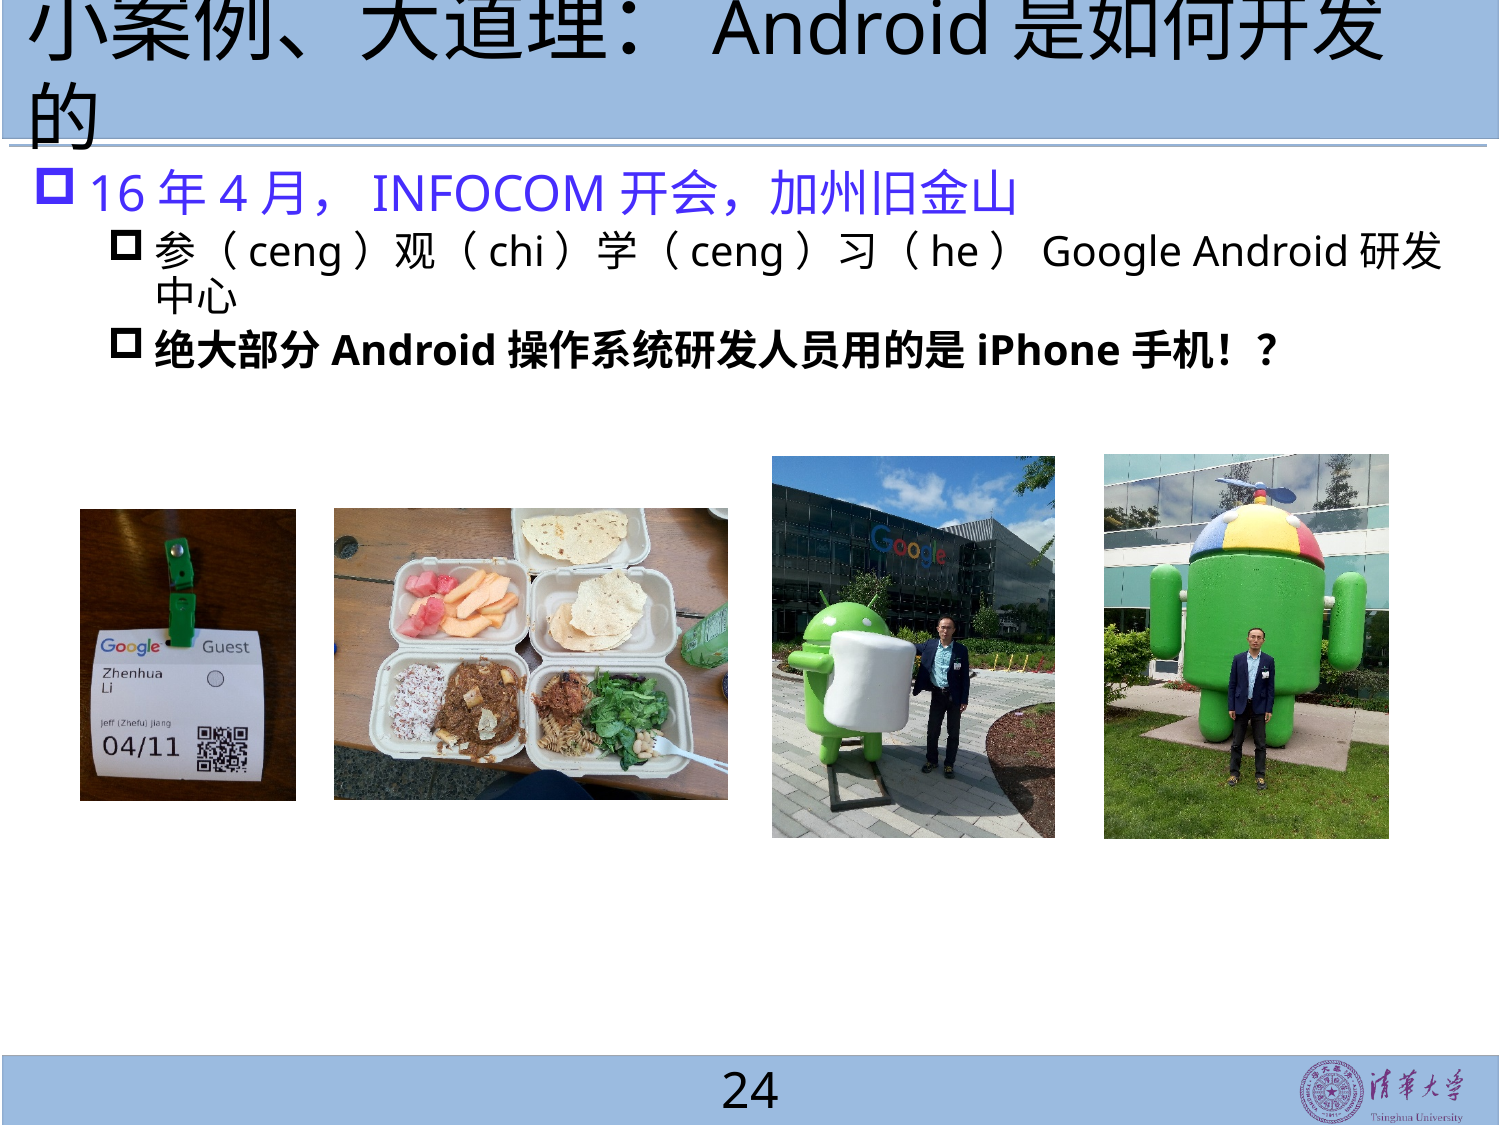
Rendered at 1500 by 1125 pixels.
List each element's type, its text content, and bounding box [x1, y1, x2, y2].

picture [0, 0, 1500, 147]
list 16年4月，INFOCOM开会，加州旧金山 参（ceng）观（chi）学（ceng）习（he）Google Android研发中心 绝大部分Android操作系统研发人员用的是iPhone手机！？ [17, 160, 1471, 457]
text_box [0, 1054, 1500, 1125]
picture [772, 455, 1055, 838]
picture [1104, 454, 1390, 840]
picture [79, 508, 296, 801]
picture [334, 508, 728, 800]
